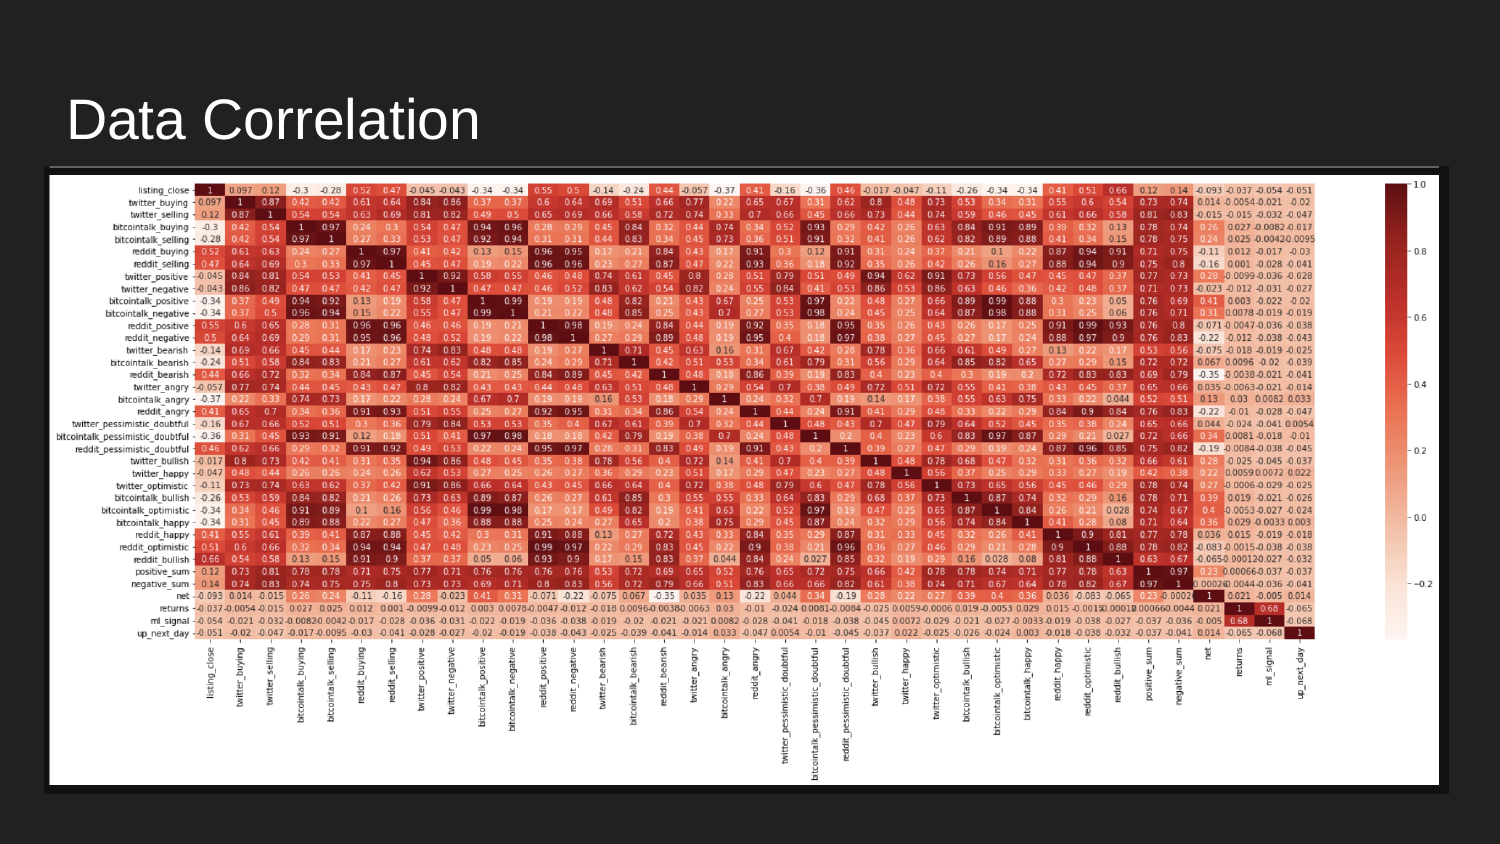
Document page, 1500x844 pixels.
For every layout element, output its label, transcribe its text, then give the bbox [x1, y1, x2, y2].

title Data Correlation [51, 72, 1449, 166]
picture [44, 166, 1450, 794]
